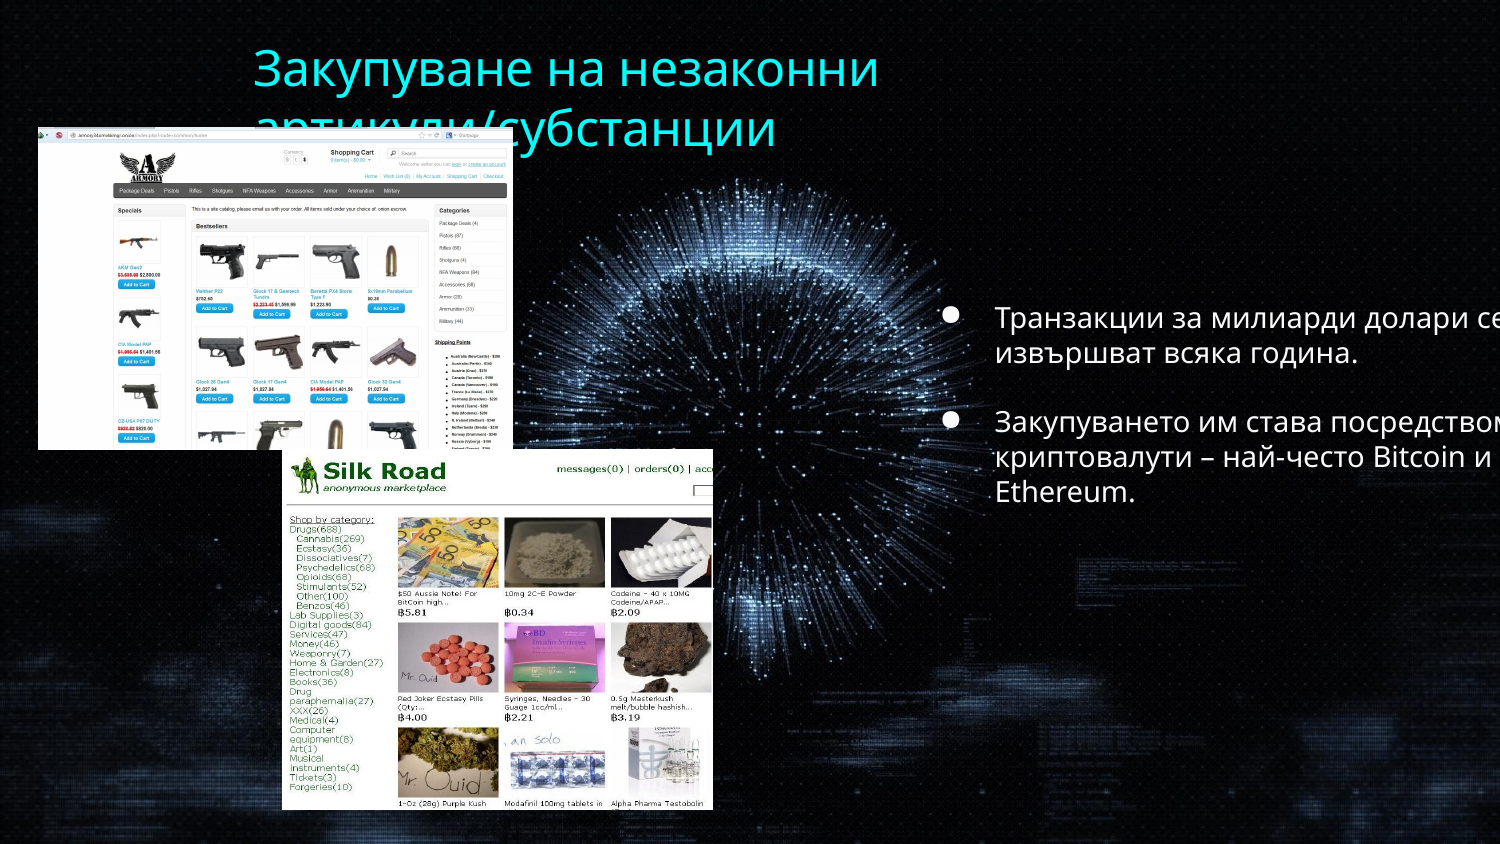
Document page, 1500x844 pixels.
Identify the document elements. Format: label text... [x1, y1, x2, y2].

text_box Транзакции за милиарди долари се извършват всяка година. Закупуването им става посредством криптовалути – най-често Bitcoin и Ethereum. [937, 296, 1500, 509]
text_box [38, 127, 713, 810]
title Закупуване на незаконни артикули/субстанции [250, 34, 1376, 178]
picture [0, 0, 1500, 844]
